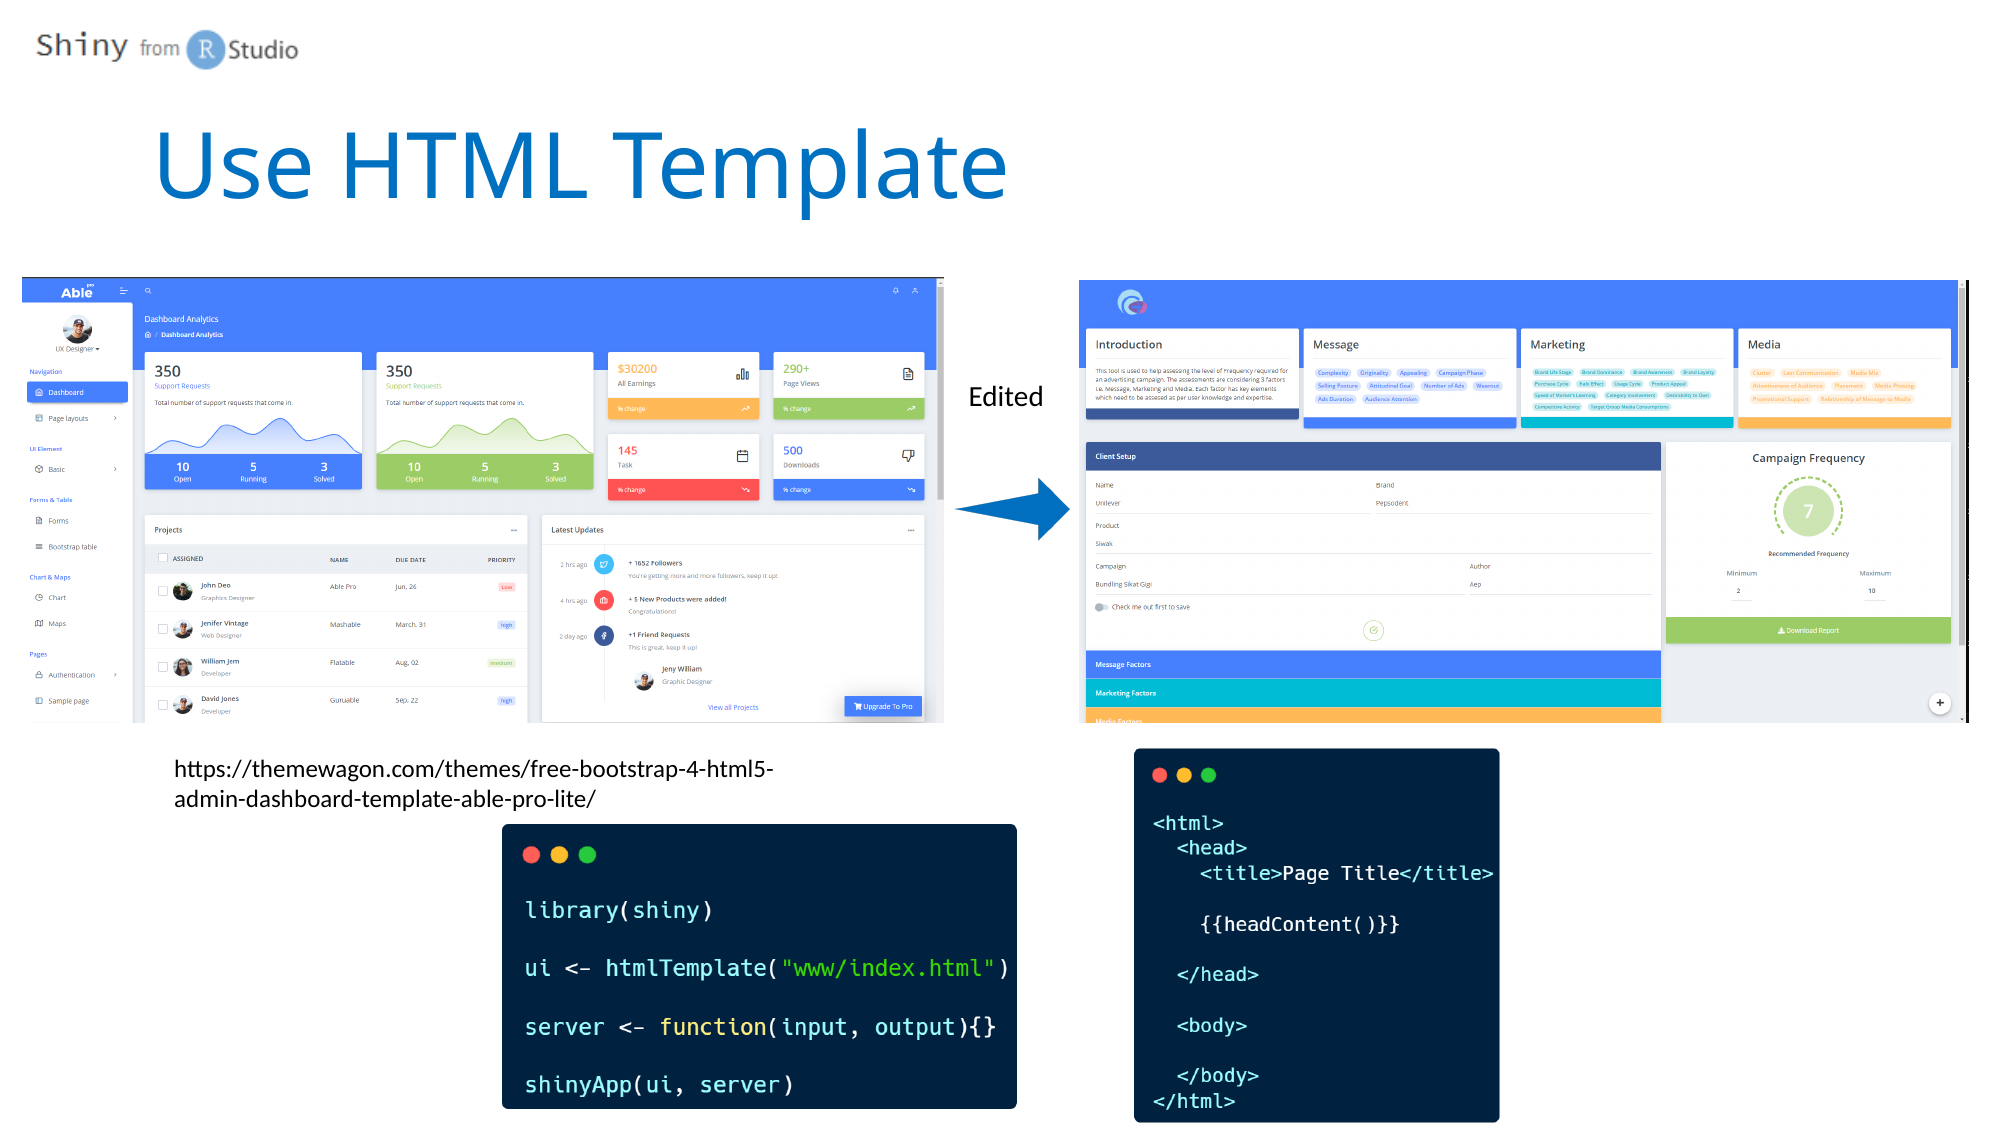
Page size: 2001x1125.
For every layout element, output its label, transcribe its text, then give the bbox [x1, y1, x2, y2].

picture [21, 277, 944, 723]
text_box https://themewagon.com/themes/free-bootstrap-4-html5-admin-dashboard-template-able-pro-lite/ [159, 745, 807, 820]
picture [22, 13, 313, 85]
picture [1079, 280, 1969, 723]
picture [496, 820, 1022, 1111]
title Use HTML Template [137, 59, 1863, 278]
text_box Edited [948, 370, 1064, 421]
picture [1129, 745, 1504, 1124]
picture [949, 446, 1075, 572]
